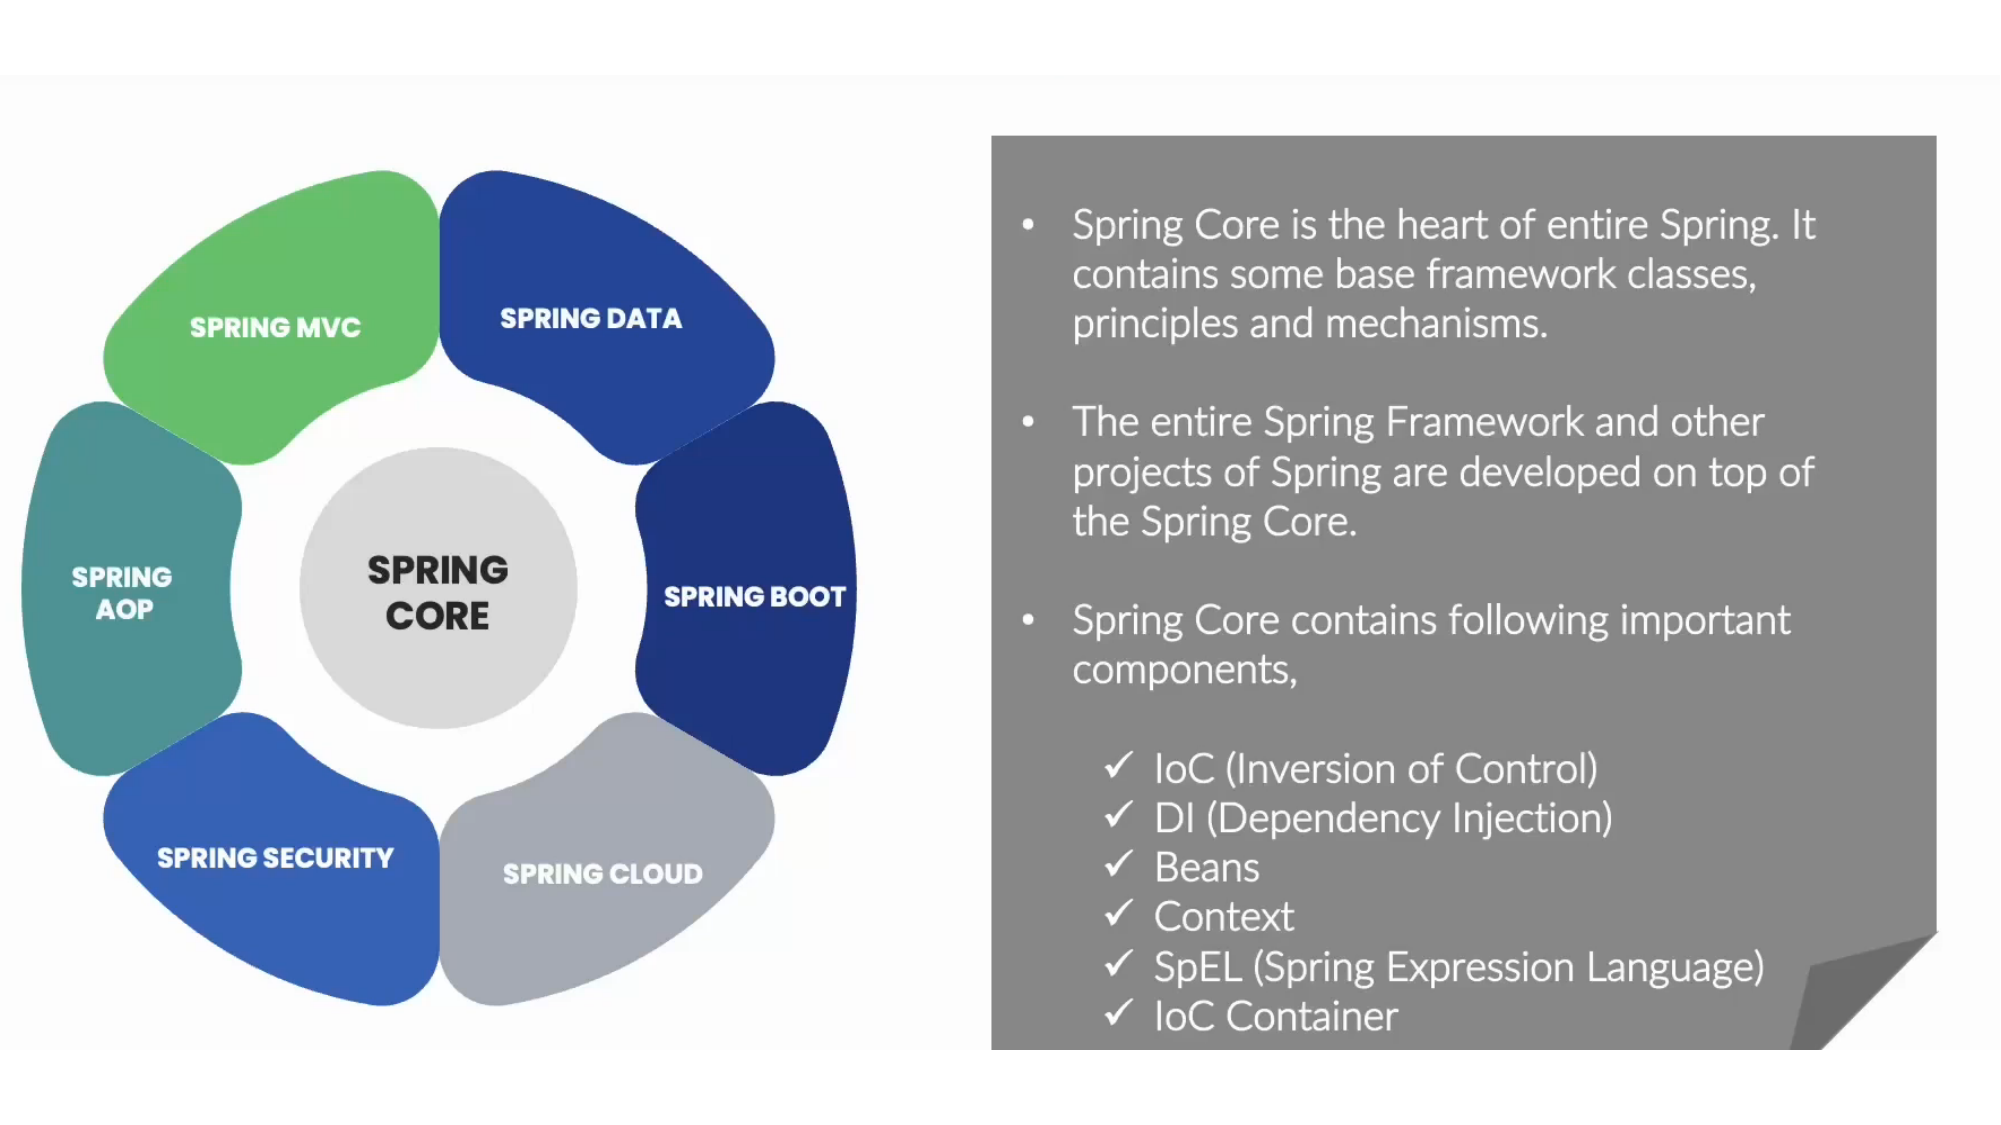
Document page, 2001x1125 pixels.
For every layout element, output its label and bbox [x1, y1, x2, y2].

picture [0, 75, 2000, 1050]
